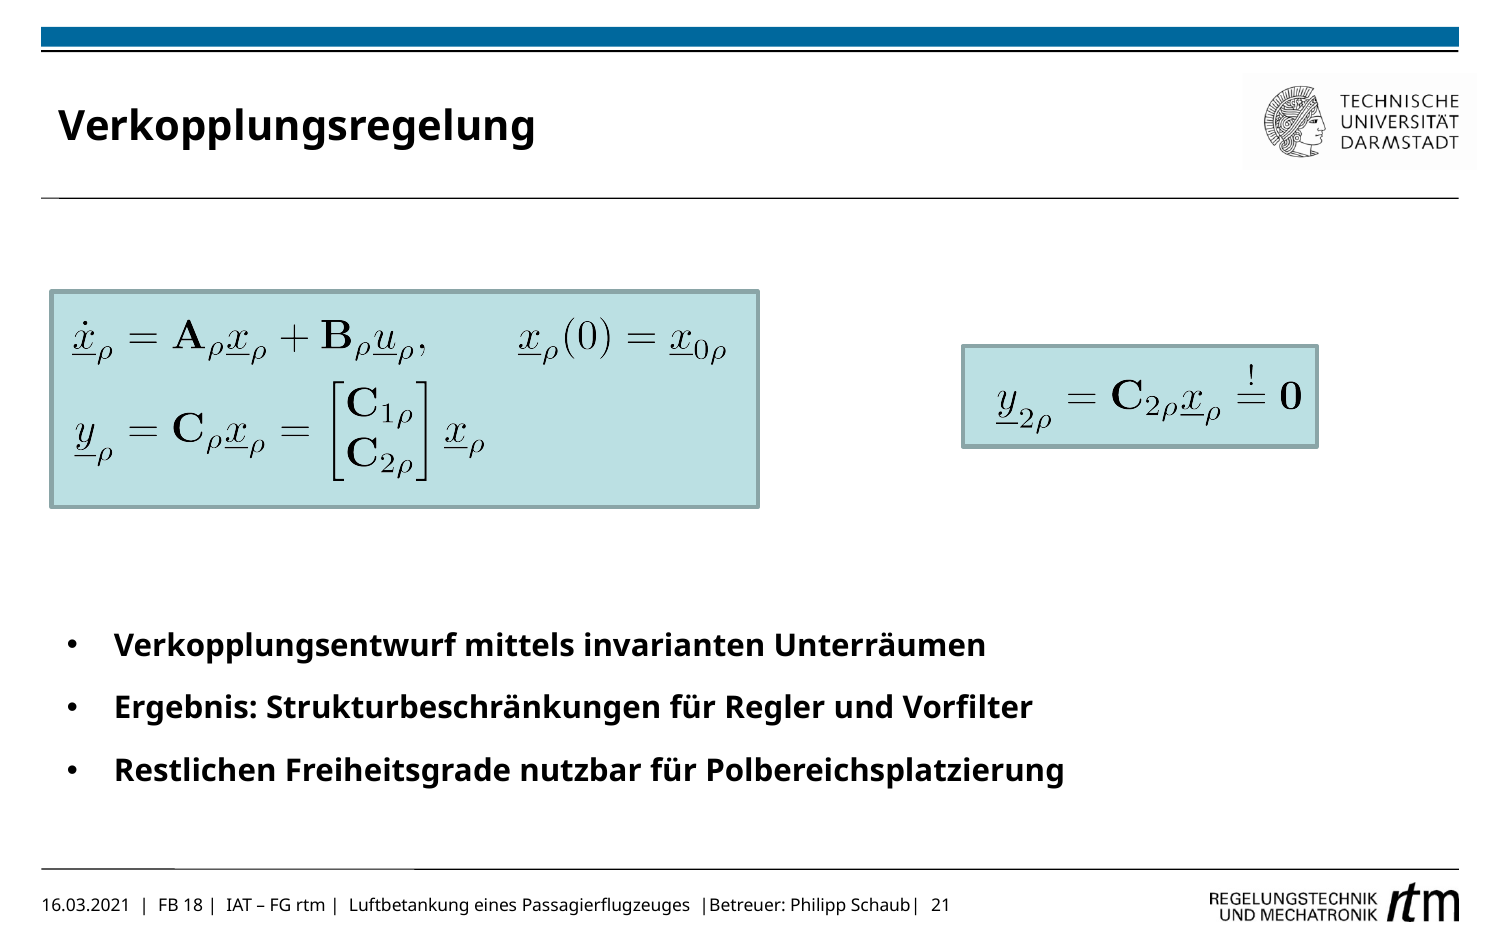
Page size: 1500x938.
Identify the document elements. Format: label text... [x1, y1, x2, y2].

picture [1210, 882, 1459, 922]
picture [71, 317, 726, 482]
text_box [961, 344, 1319, 449]
list Verkopplungsentwurf mittels invarianten Unterräumen Ergebnis: Strukturbeschränkungen für Regler und Vorfilter Restlichen Freiheitsgrade nutzbar für Polbereichsplatzierung [66, 598, 1450, 836]
picture [1242, 73, 1477, 170]
title Verkopplungsregelung [58, 66, 1149, 182]
text_box [49, 289, 760, 509]
picture [996, 364, 1301, 434]
